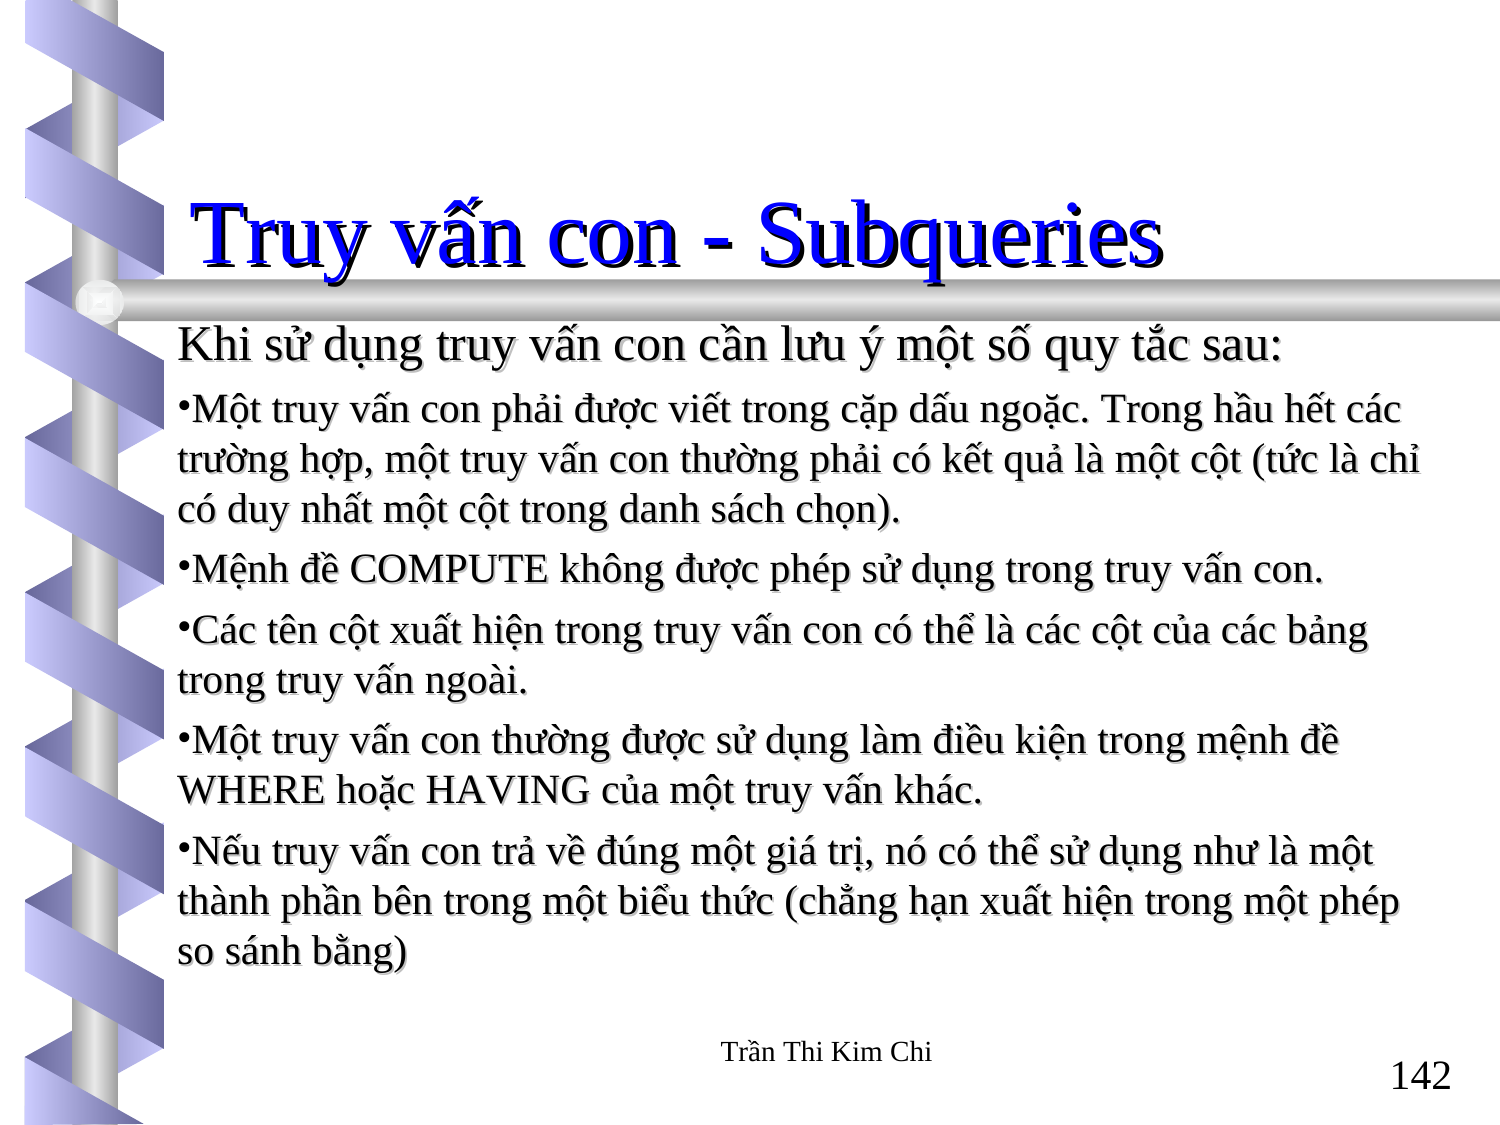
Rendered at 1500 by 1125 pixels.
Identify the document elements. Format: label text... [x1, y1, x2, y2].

text_box Khi sử dụng truy vấn con cần lưu ý một số quy tắc sau: Một truy vấn con phải được viết trong cặp dấu ngoặc. Trong hầu hết các trường hợp, một truy vấn con thường phải có kết quả là một cột (tức là chỉ có duy nhất một cột trong danh sách chọn). Mệnh đề COMPUTE không được phép sử dụng trong truy vấn con. Các tên cột xuất hiện trong truy vấn con có thể là các cột của các bảng trong truy vấn ngoài. Một truy vấn con thường được sử dụng làm điều kiện trong mệnh đề WHERE hoặc HAVING của một truy vấn khác. Nếu truy vấn con trả về đúng một giá trị, nó có thể sử dụng như là một thành phần bên trong một biểu thức (chẳng hạn xuất hiện trong một phép so sánh bằng) [147, 294, 1452, 982]
text_box Truy vấn con - Subqueries [174, 50, 1454, 290]
text_box Trần Thi Kim Chi [589, 1024, 1065, 1100]
